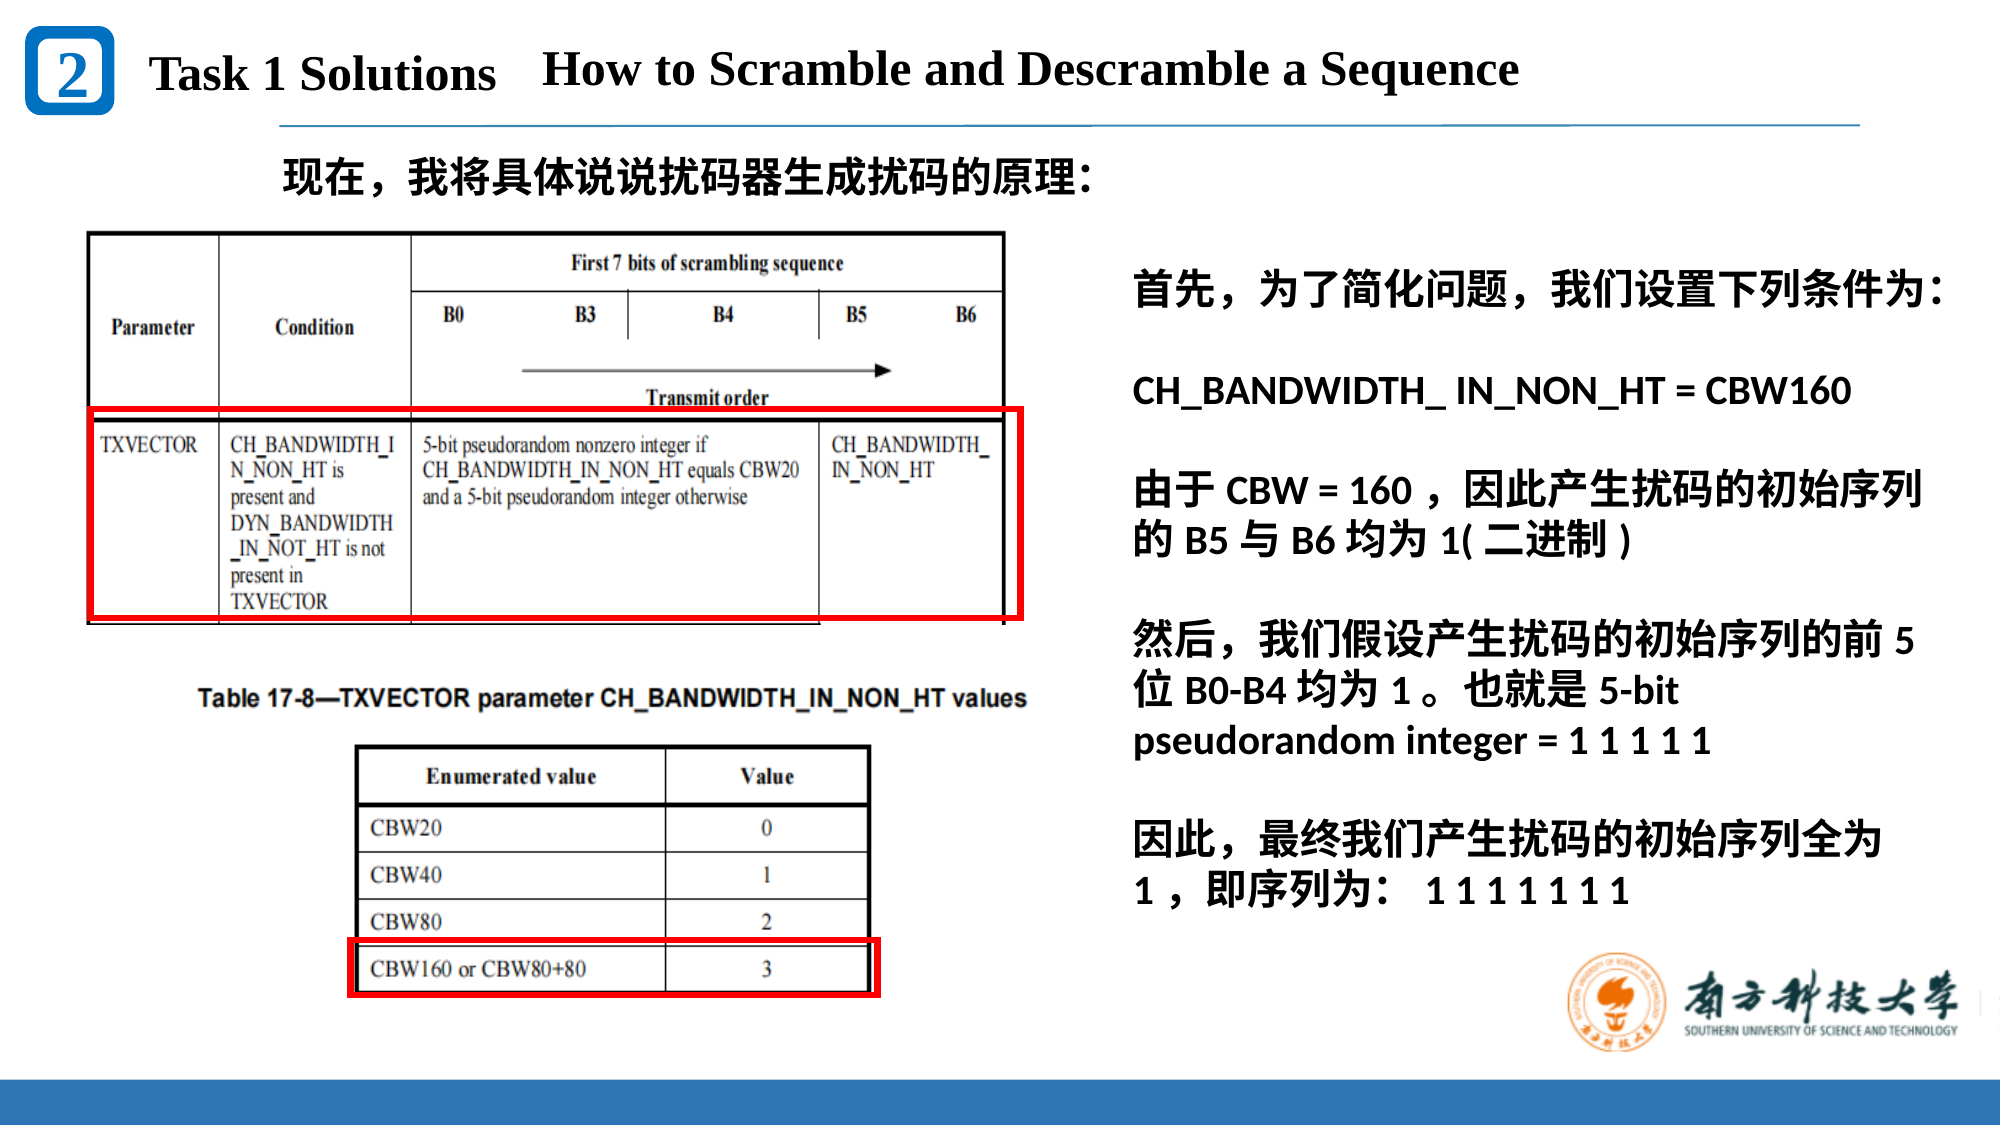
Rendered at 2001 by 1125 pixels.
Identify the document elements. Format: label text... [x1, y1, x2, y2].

text_box 首先，为了简化问题，我们设置下列条件为： CH_BANDWIDTH_ IN_NON_HT = CBW160 由于CBW = 160，因此产生扰码的初始序列的B5与B6均为1(二进制) 然后，我们假设产生扰码的初始序列的前5位B0-B4均为1。也就是5-bit pseudorandom integer = 1 1 1 1 1 因此，最终我们产生扰码的初始序列全为1，即序列为：1 1 1 1 1 1 1 [1118, 255, 1952, 1021]
picture [1507, 928, 2000, 1074]
text_box How to Scramble and Descramble a Sequence [527, 27, 1890, 163]
picture [78, 225, 1124, 625]
text_box 现在，我将具体说说扰码器生成扰码的原理： [267, 143, 1300, 208]
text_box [26, 27, 575, 115]
picture [173, 668, 1098, 1024]
